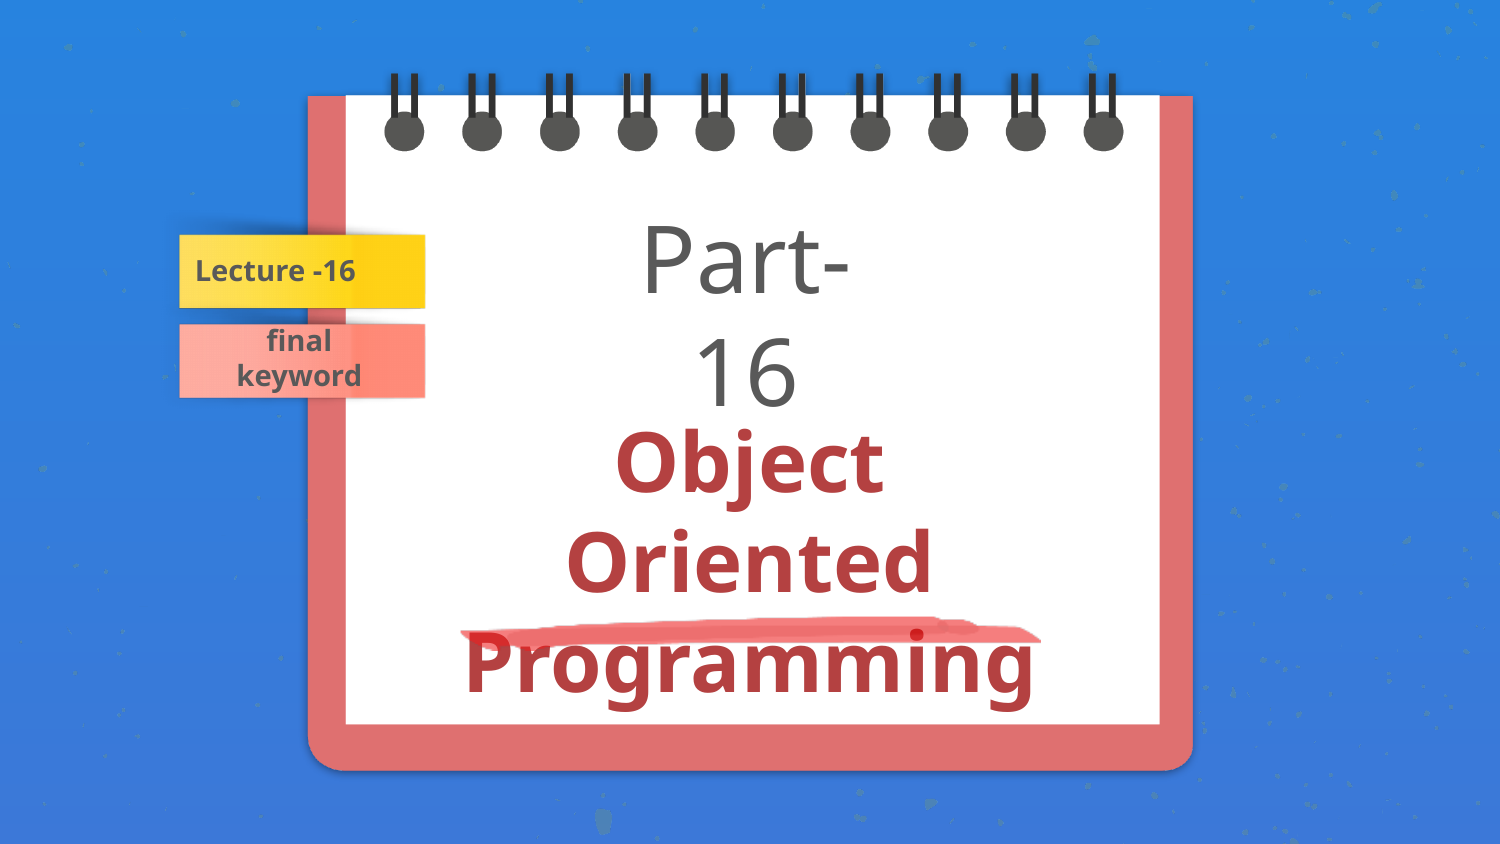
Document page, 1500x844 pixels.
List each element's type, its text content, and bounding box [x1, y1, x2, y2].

picture [136, 73, 1193, 771]
title Part-16 [573, 230, 918, 395]
title Object Oriented Programming [438, 394, 1062, 529]
